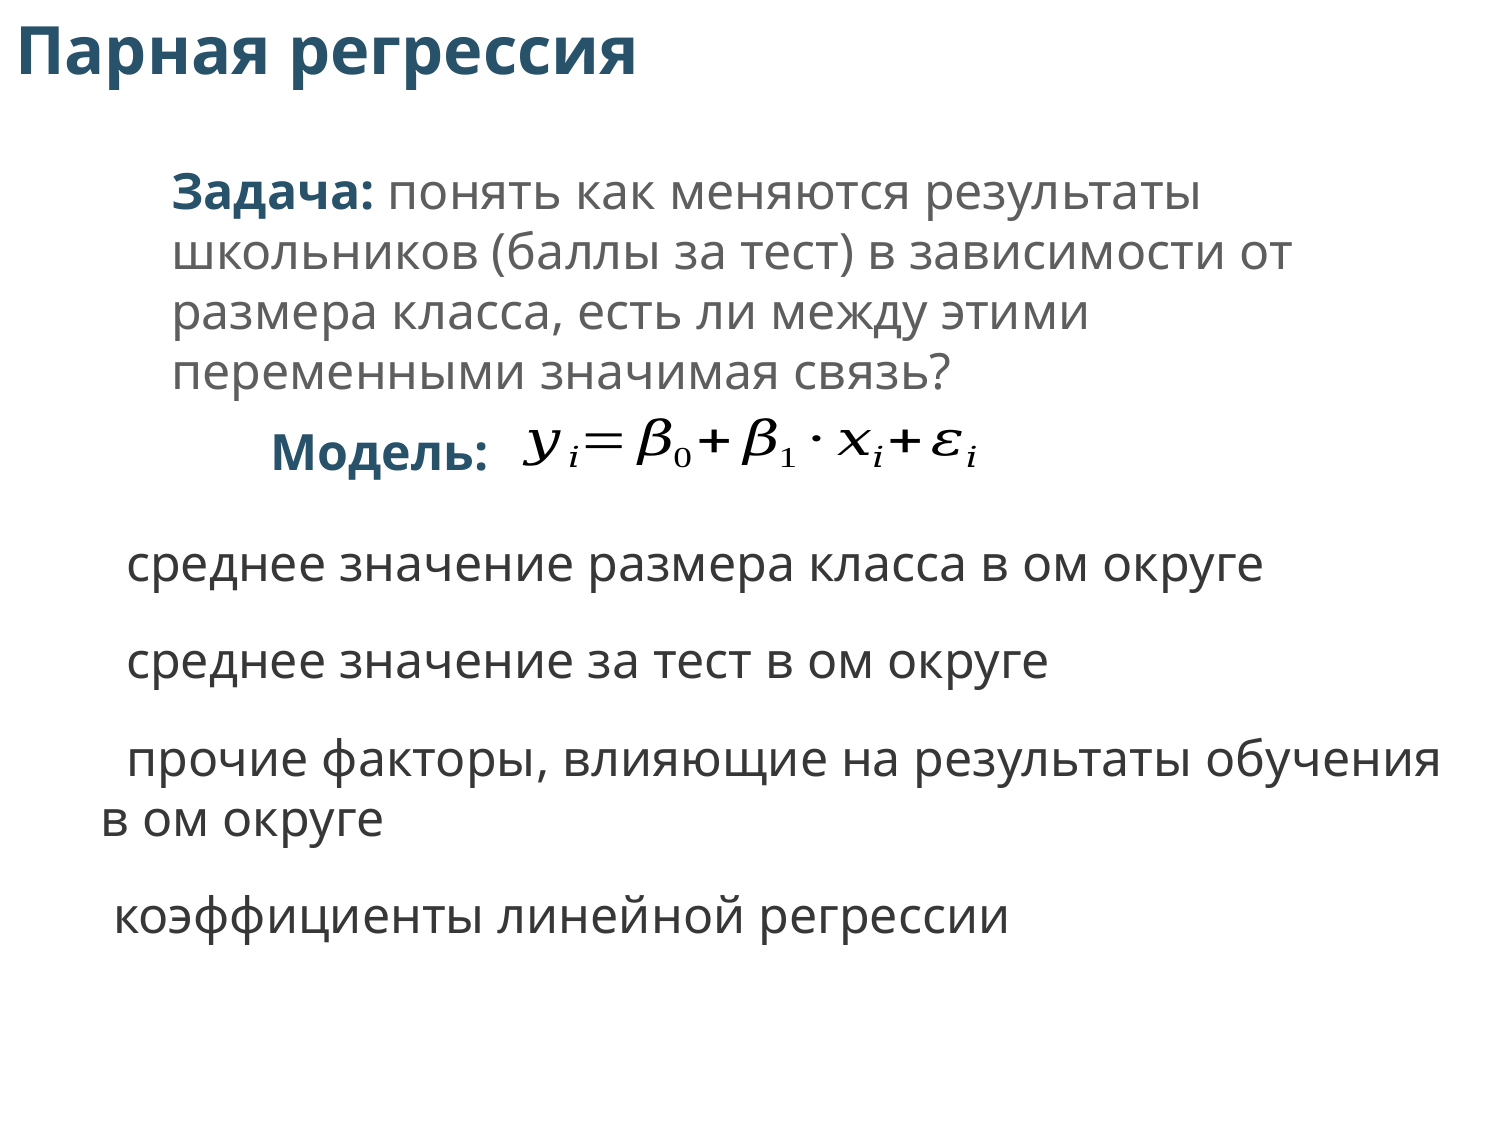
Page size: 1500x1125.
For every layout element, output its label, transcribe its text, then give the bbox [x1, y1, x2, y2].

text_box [147, 123, 1448, 374]
title Парная регрессия [0, 0, 1500, 102]
text_box Модель: [255, 413, 504, 489]
